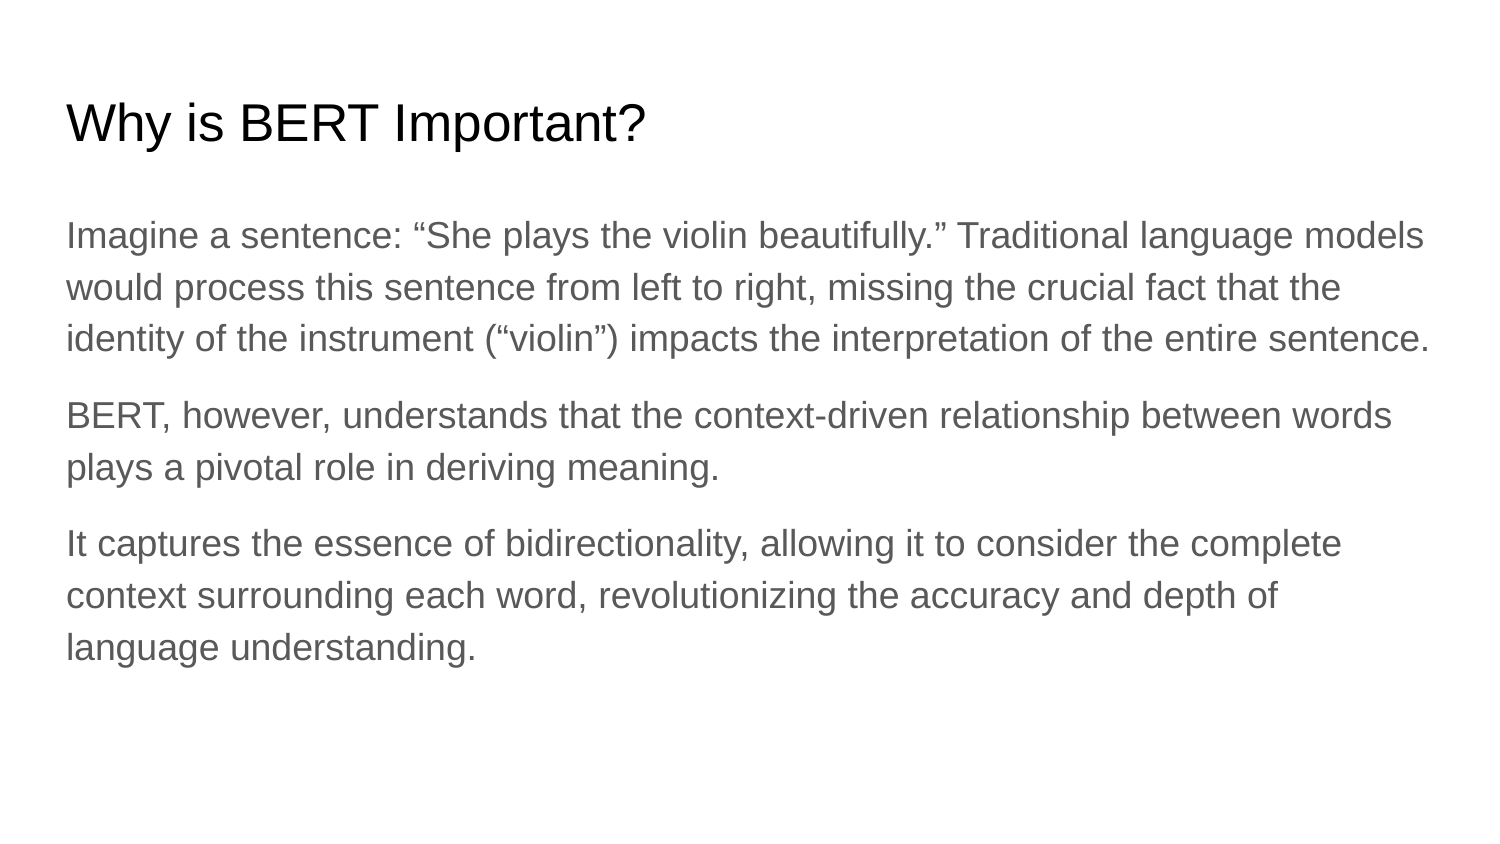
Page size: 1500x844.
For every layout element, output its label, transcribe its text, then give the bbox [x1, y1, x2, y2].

title Why is BERT Important? [51, 72, 1449, 167]
list Imagine a sentence: “She plays the violin beautifully.” Traditional language models would process this sentence from left to right, missing the crucial fact that the identity of the instrument (“violin”) impacts the interpretation of the entire sentence. BERT, however, understands that the context-driven relationship between words plays a pivotal role in deriving meaning. It captures the essence of bidirectionality, allowing it to consider the complete context surrounding each word, revolutionizing the accuracy and depth of language understanding. [51, 189, 1449, 750]
